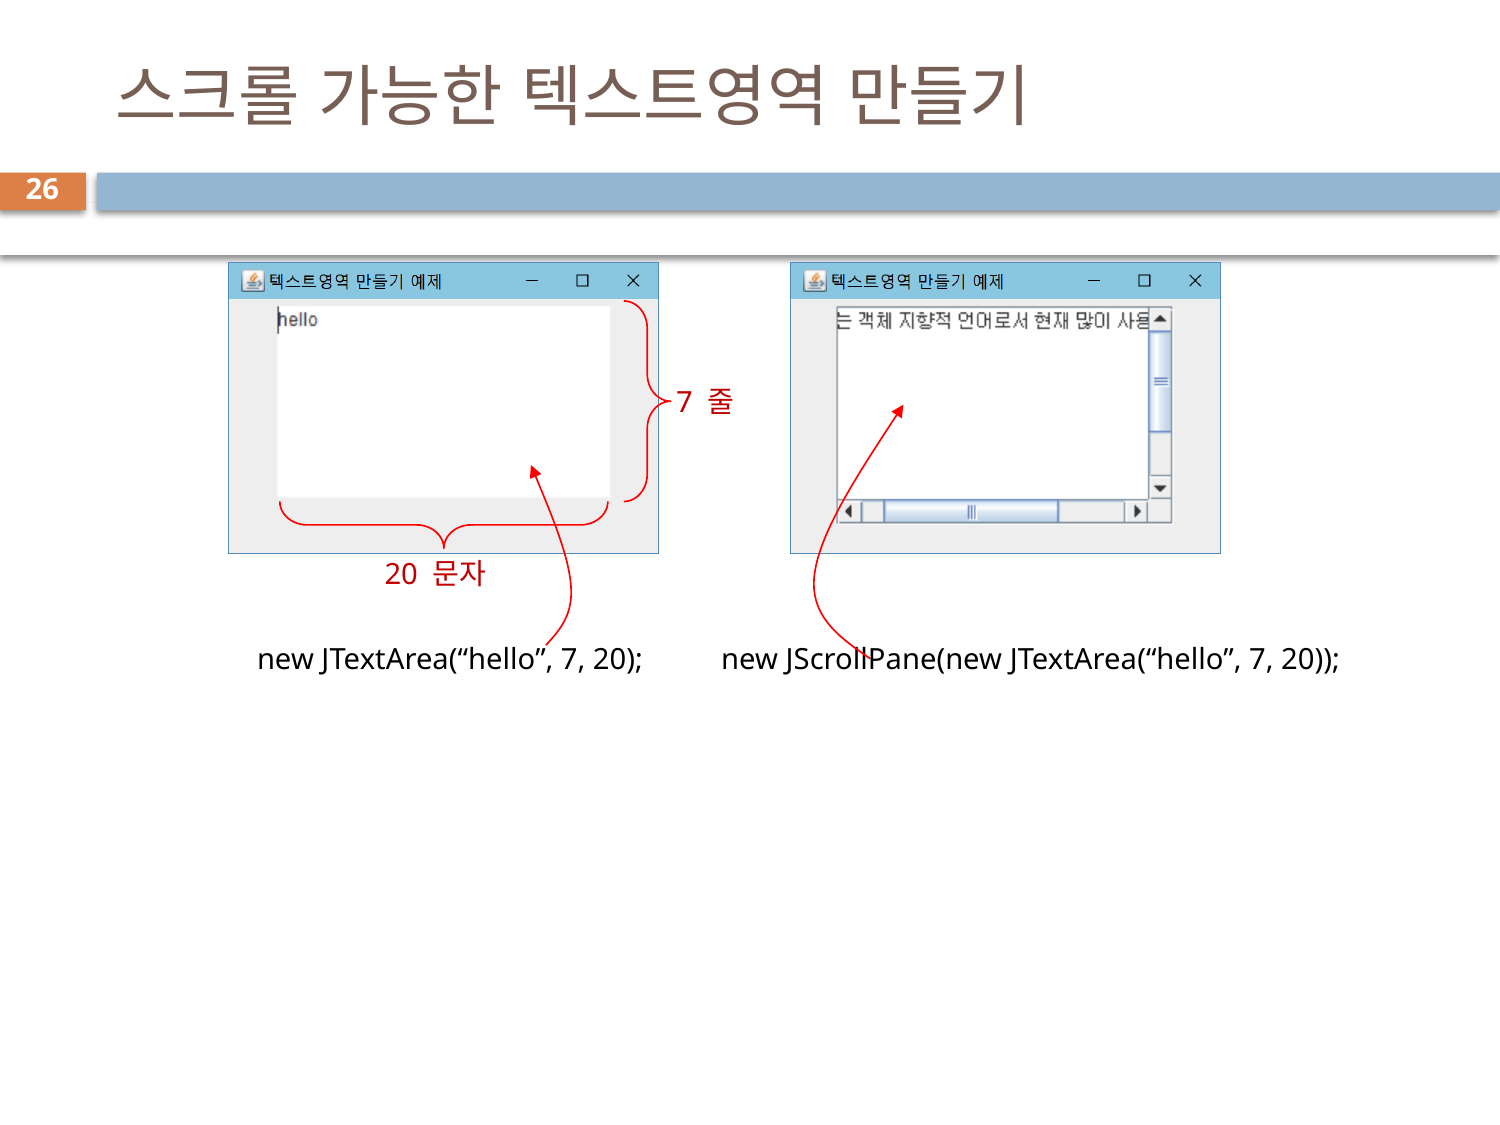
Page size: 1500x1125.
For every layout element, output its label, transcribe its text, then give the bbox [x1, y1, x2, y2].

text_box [228, 262, 1324, 685]
slide_number 26 [0, 170, 87, 211]
title 스크롤 가능한 텍스트영역 만들기 [100, 37, 1438, 149]
